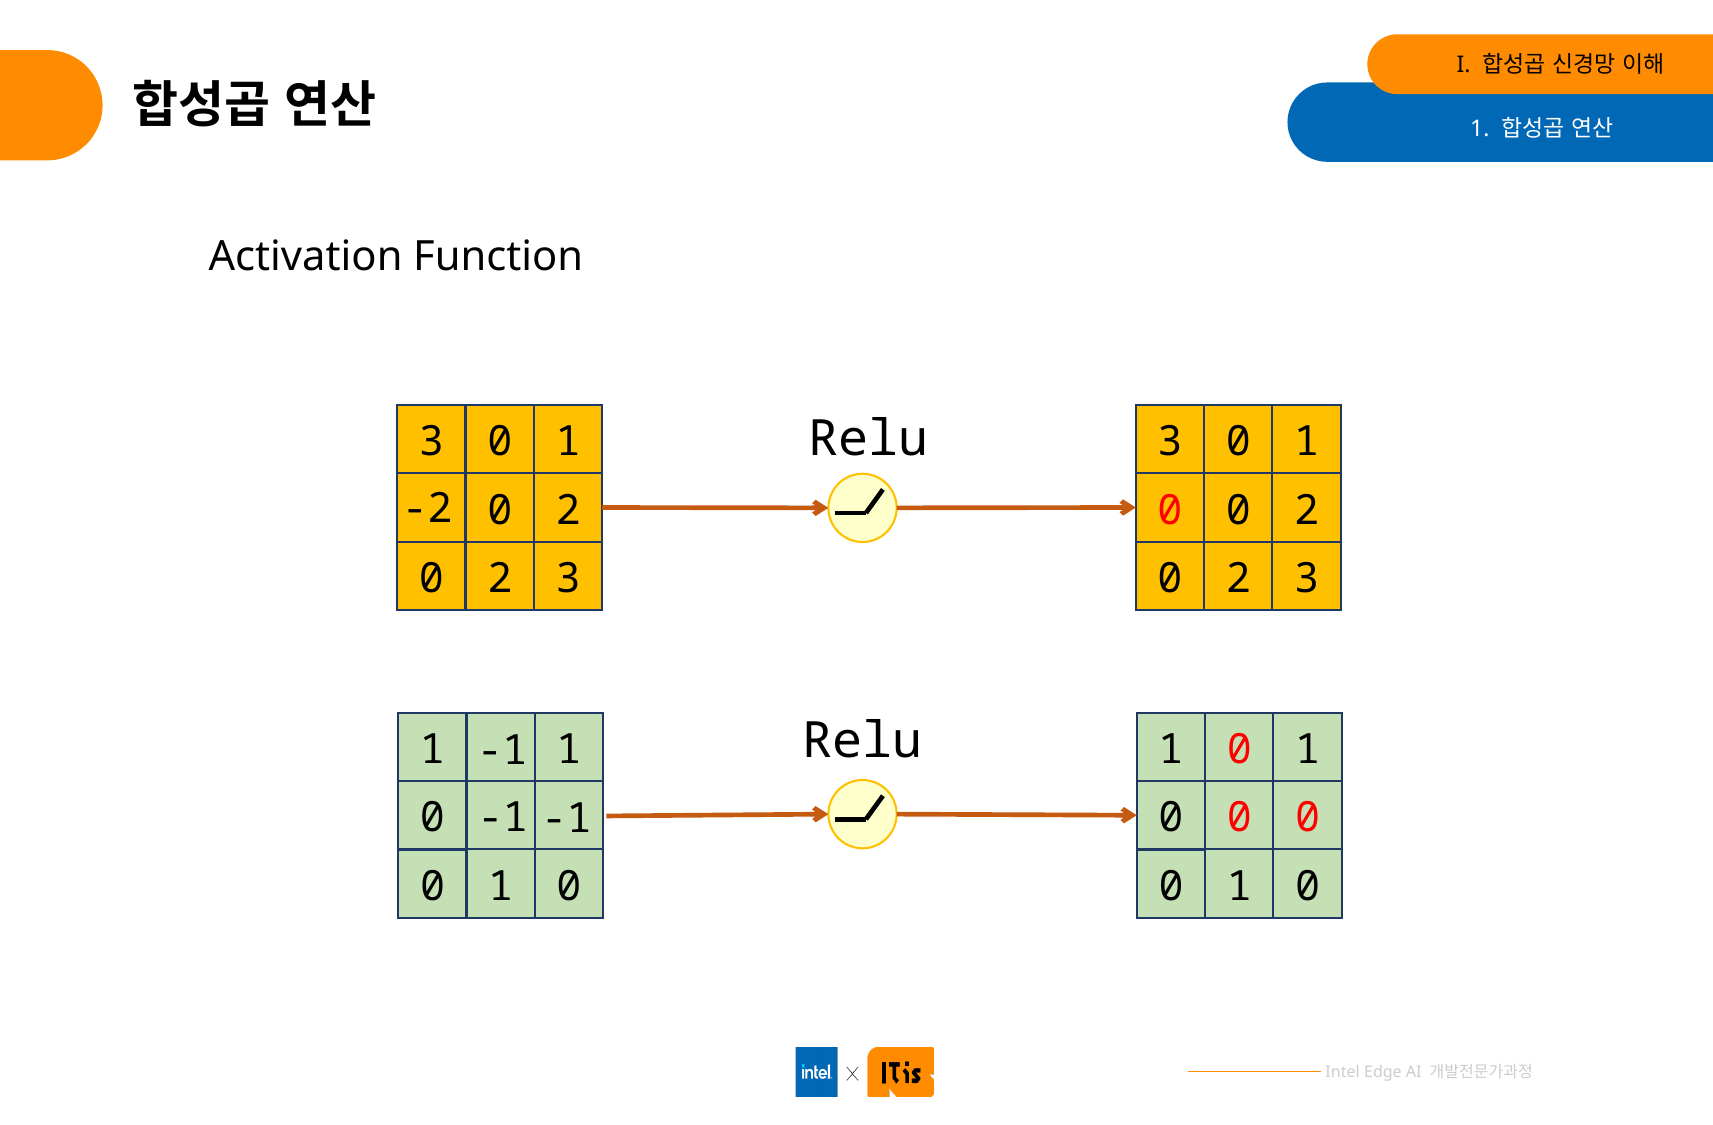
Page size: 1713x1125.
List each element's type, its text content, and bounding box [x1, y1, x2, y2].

text_box 1 [1204, 848, 1272, 919]
text_box 0 [464, 472, 533, 541]
text_box 0 [464, 404, 533, 472]
text_box 0 [1203, 404, 1271, 472]
text_box 0 [1136, 780, 1204, 850]
text_box 2 [1271, 472, 1342, 541]
text_box 1 [1271, 404, 1342, 472]
text_box 3 [396, 404, 464, 472]
text_box 3 [1271, 541, 1342, 611]
text_box 0 [1135, 543, 1203, 611]
text_box Relu [787, 700, 938, 776]
text_box 3 [533, 541, 603, 611]
text_box 0 [1203, 472, 1271, 541]
text_box 0 [1272, 848, 1343, 919]
text_box [396, 539, 464, 543]
text_box Relu [794, 397, 944, 473]
text_box [827, 473, 898, 544]
text_box 2 [464, 541, 533, 611]
text_box [827, 778, 898, 850]
text_box 0 [1272, 780, 1343, 848]
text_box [834, 795, 883, 820]
text_box 0 [1204, 780, 1272, 848]
text_box I. 합성곱 신경망 이해 [1397, 42, 1680, 85]
text_box 0 [1135, 472, 1203, 543]
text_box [834, 489, 883, 514]
text_box 0 [396, 543, 464, 611]
text_box 1. 합성곱 연산 [1448, 106, 1629, 149]
text_box 1 [1136, 712, 1204, 780]
text_box -2 [387, 473, 467, 539]
text_box 1 [533, 404, 603, 472]
text_box 0 [1204, 712, 1272, 780]
text_box 0 [1136, 850, 1204, 919]
title 합성곱 연산 [117, 51, 1167, 162]
text_box 2 [533, 472, 603, 541]
text_box Activation Function [193, 221, 599, 286]
text_box 1 [1272, 712, 1343, 780]
text_box 3 [1135, 404, 1203, 472]
text_box 2 [1203, 541, 1271, 611]
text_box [398, 712, 604, 918]
